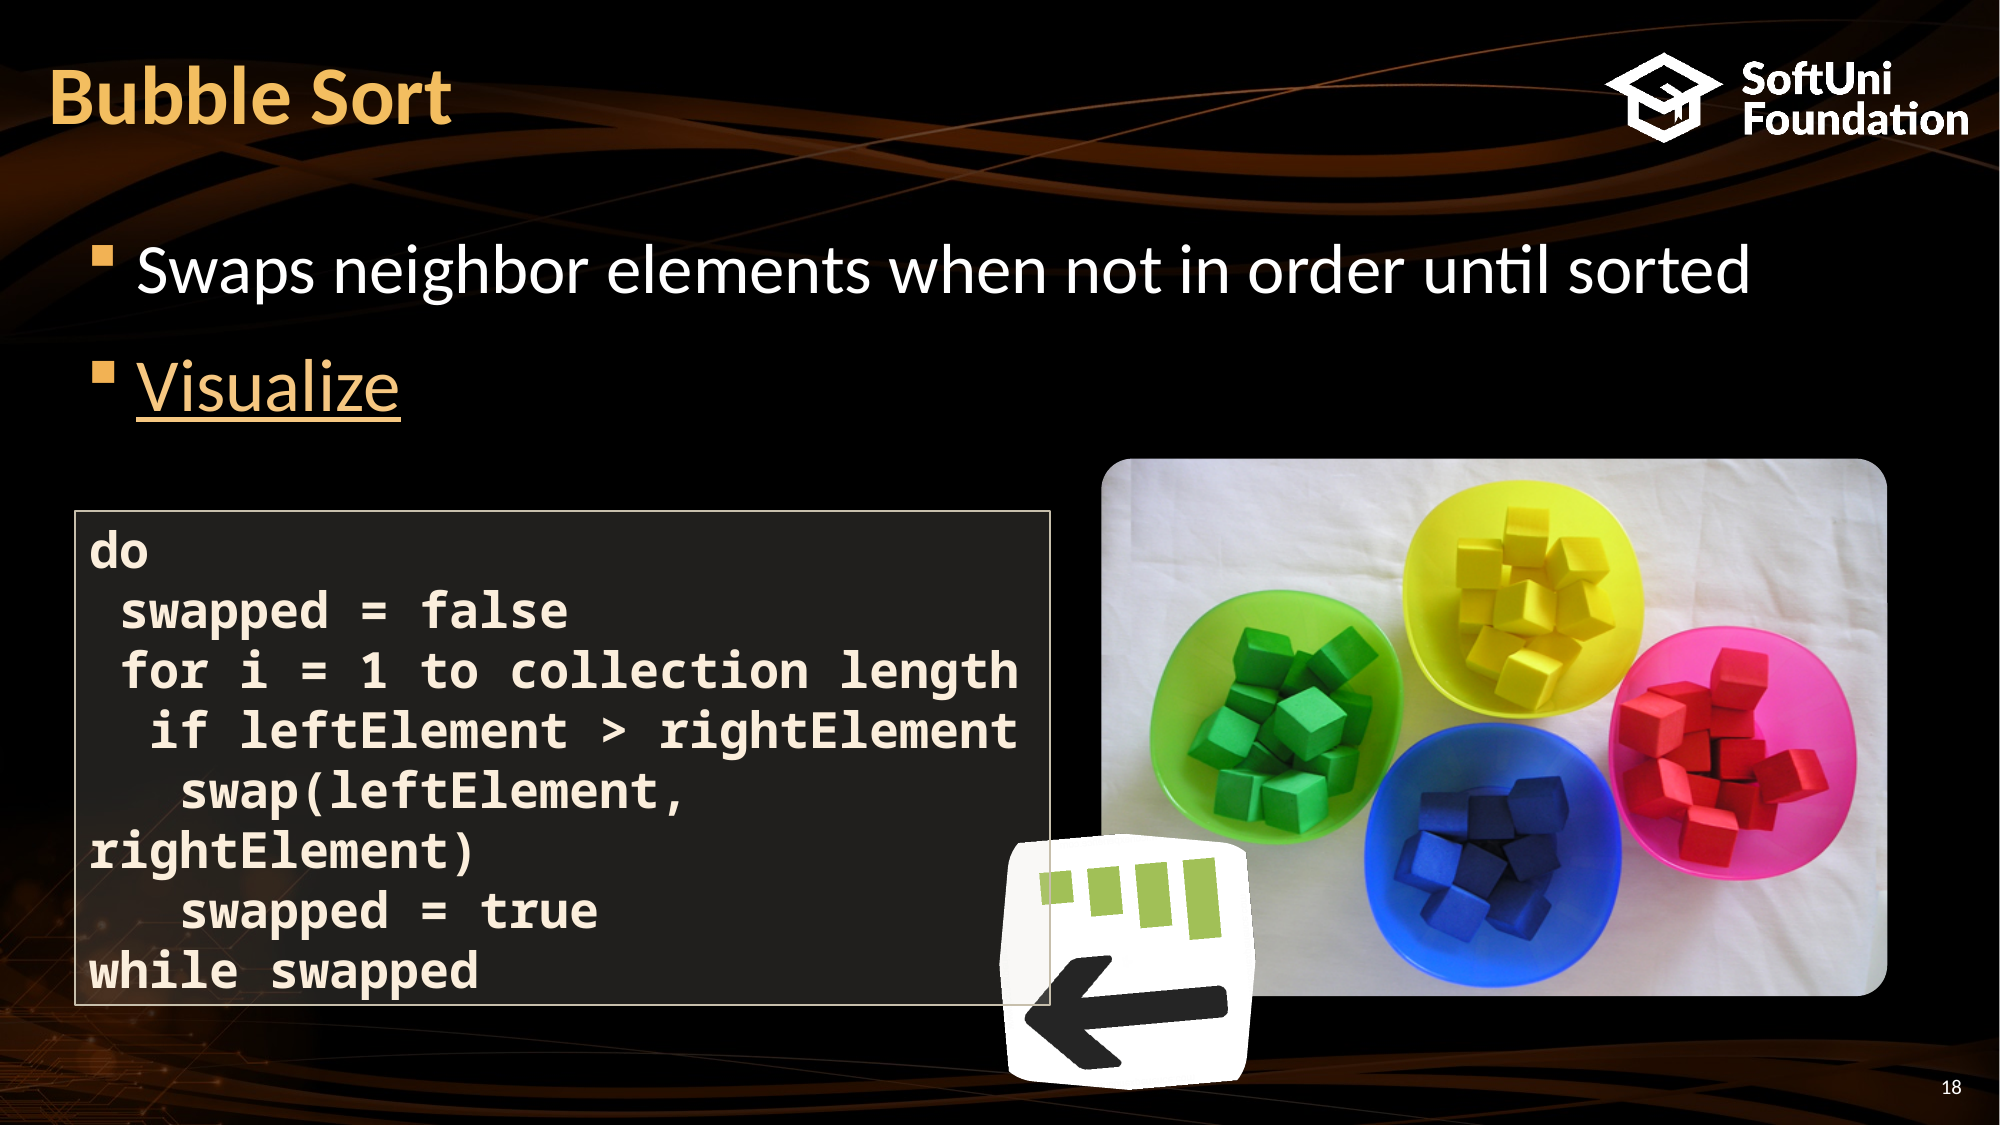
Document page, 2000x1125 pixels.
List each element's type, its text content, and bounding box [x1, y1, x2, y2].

picture [0, 0, 2000, 1125]
text_box do swapped = false for i = 1 to collection length if leftElement > rightElement swap(leftElement, rightElement) swapped = true while swapped [74, 510, 1050, 1006]
text_box Swaps neighbor elements when not in order until sorted Visualize [68, 212, 1800, 1038]
title Bubble Sort [30, 6, 1602, 189]
slide_number 18 [1897, 1070, 1968, 1103]
